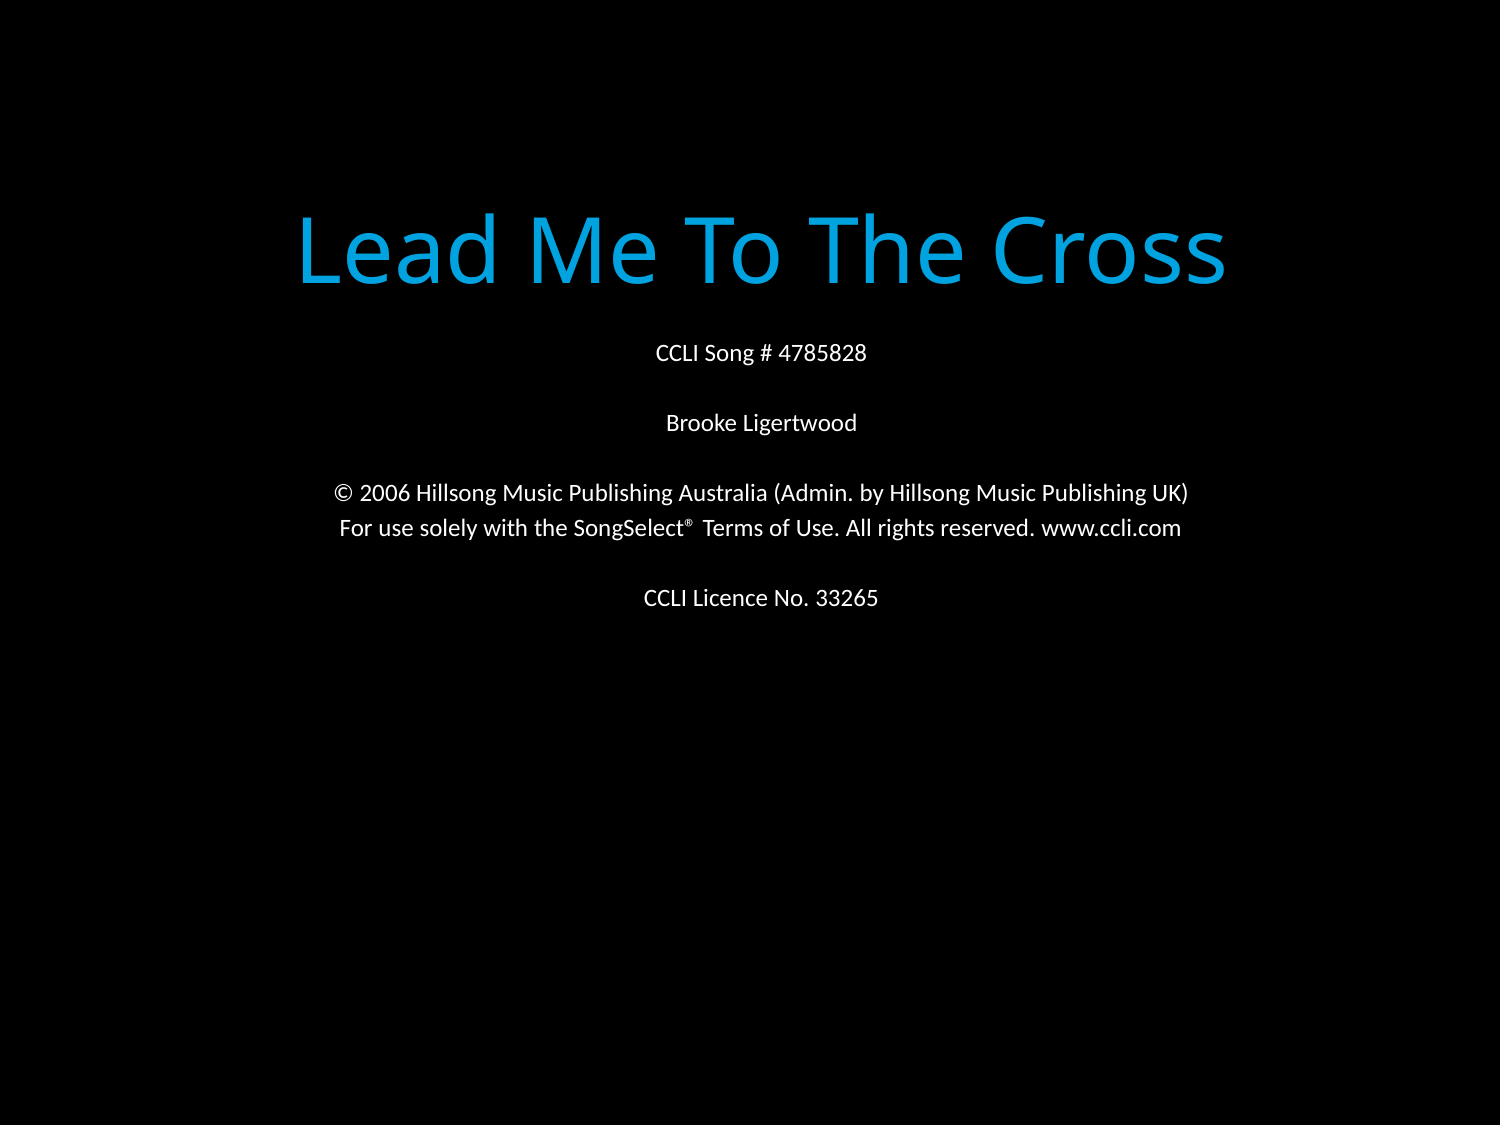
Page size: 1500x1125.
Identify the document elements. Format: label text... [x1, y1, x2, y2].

subtitle Lead Me To The Cross CCLI Song # 4785828 Brooke Ligertwood © 2006 Hillsong Music Publishing Australia (Admin. by Hillsong Music Publishing UK) For use solely with the SongSelect® Terms of Use. All rights reserved. www.ccli.com CCLI Licence No. 33265 [53, 30, 1471, 1094]
